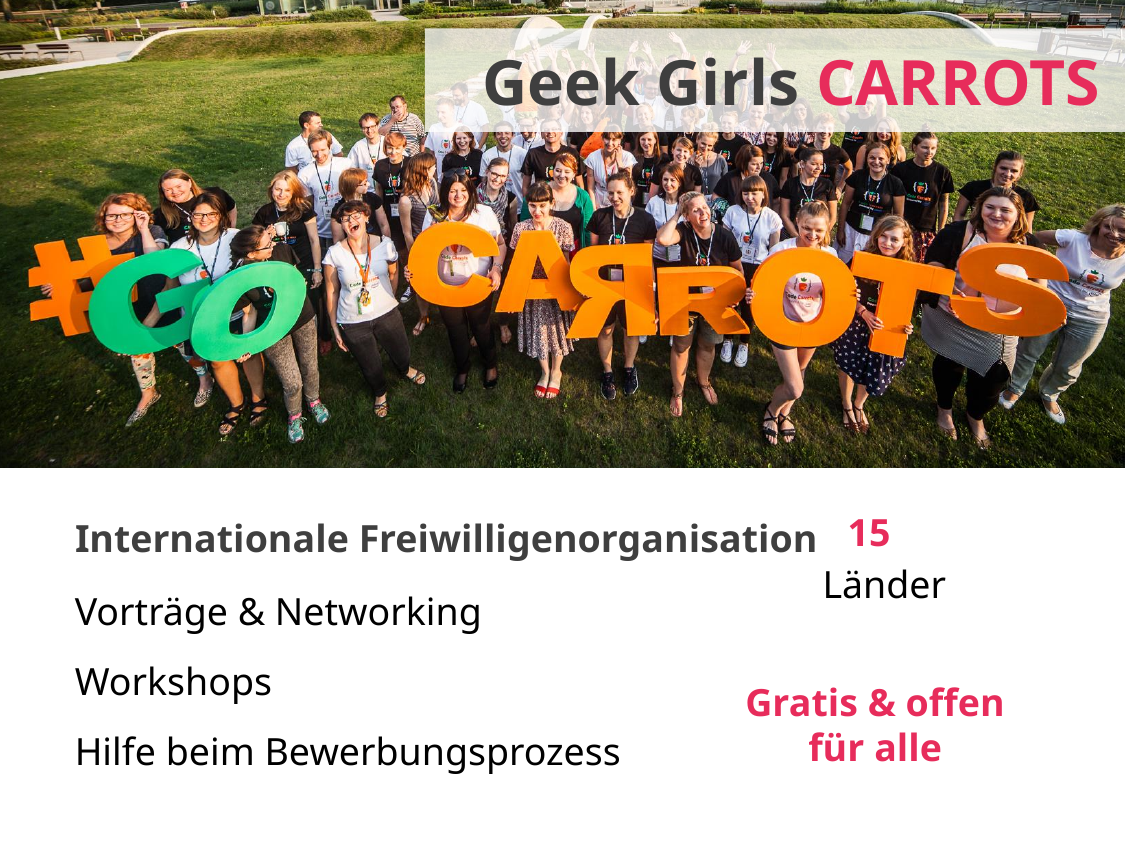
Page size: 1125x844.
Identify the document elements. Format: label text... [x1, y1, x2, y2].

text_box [749, 493, 989, 611]
text_box Internationale Freiwilligenorganisation [60, 493, 748, 575]
picture [0, 0, 1125, 468]
text_box Vorträge & Networking Workshops Hilfe beim Bewerbungsprozess [60, 580, 878, 780]
text_box Gratis & offen für alle [729, 663, 1022, 728]
